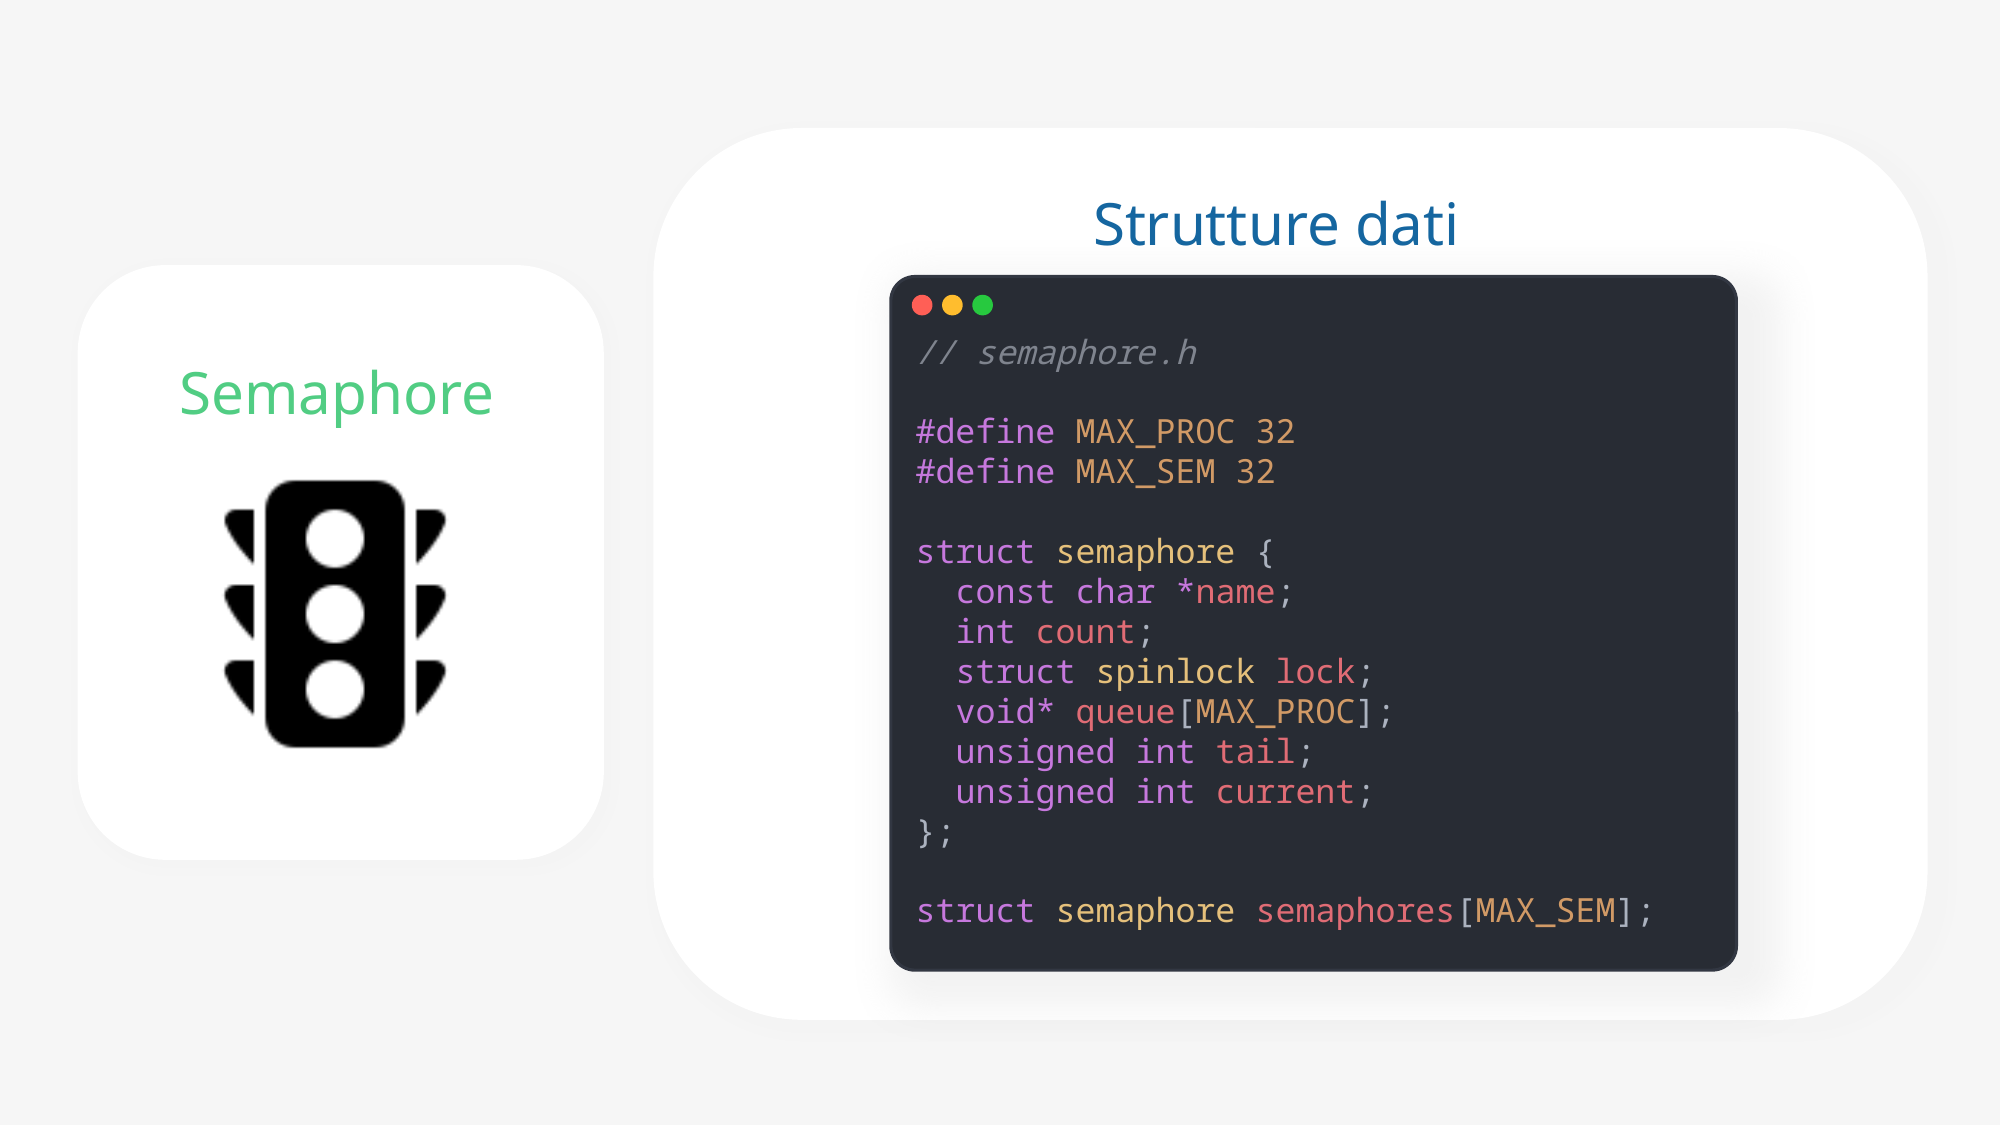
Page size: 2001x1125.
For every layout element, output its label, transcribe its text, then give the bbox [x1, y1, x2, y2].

text_box Semaphore [136, 348, 538, 434]
text_box Strutture dati [1078, 179, 1550, 265]
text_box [890, 276, 1737, 971]
text_box [652, 126, 1929, 1021]
picture [191, 470, 481, 760]
text_box [76, 264, 605, 861]
